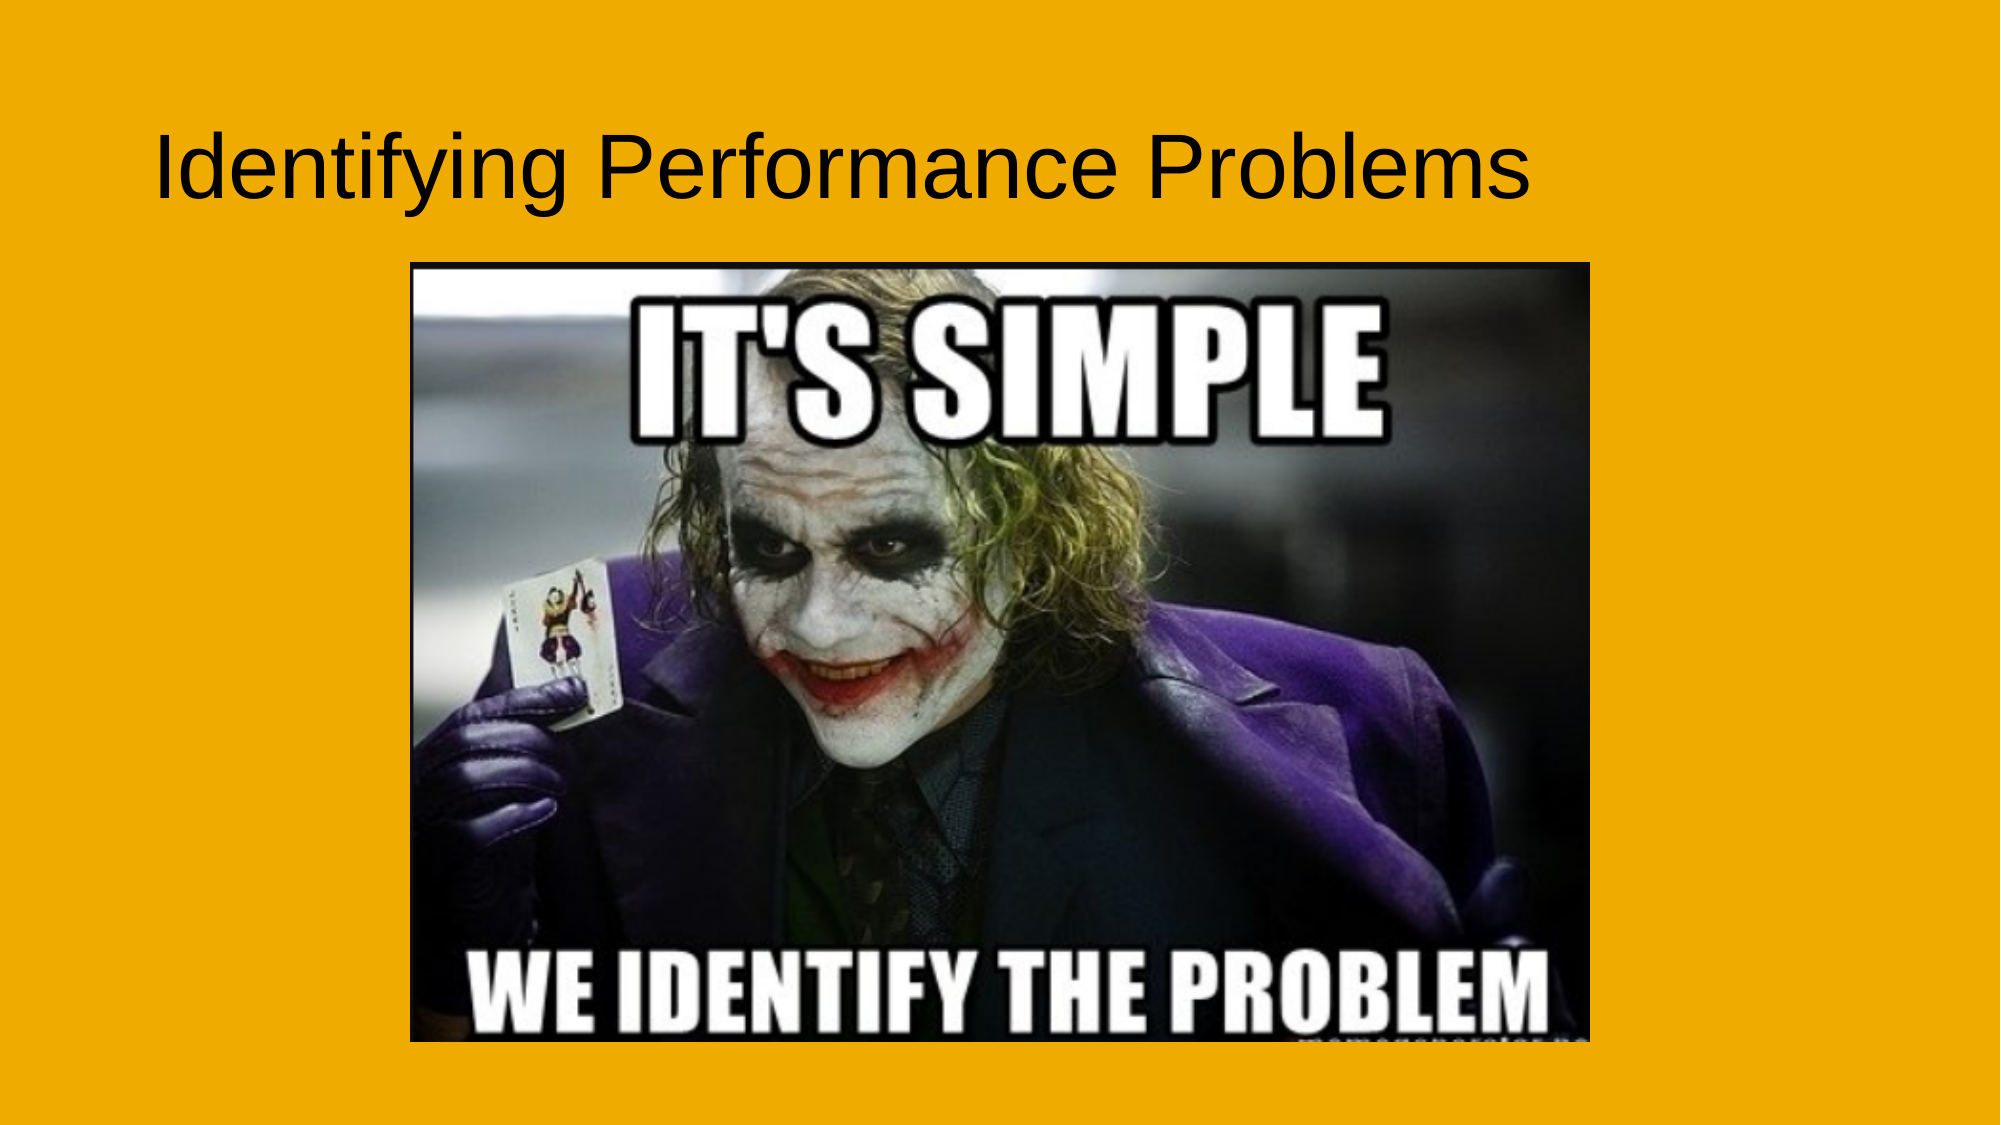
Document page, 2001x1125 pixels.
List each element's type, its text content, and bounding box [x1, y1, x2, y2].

title Identifying Performance Problems [137, 59, 1863, 278]
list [410, 262, 1590, 1042]
